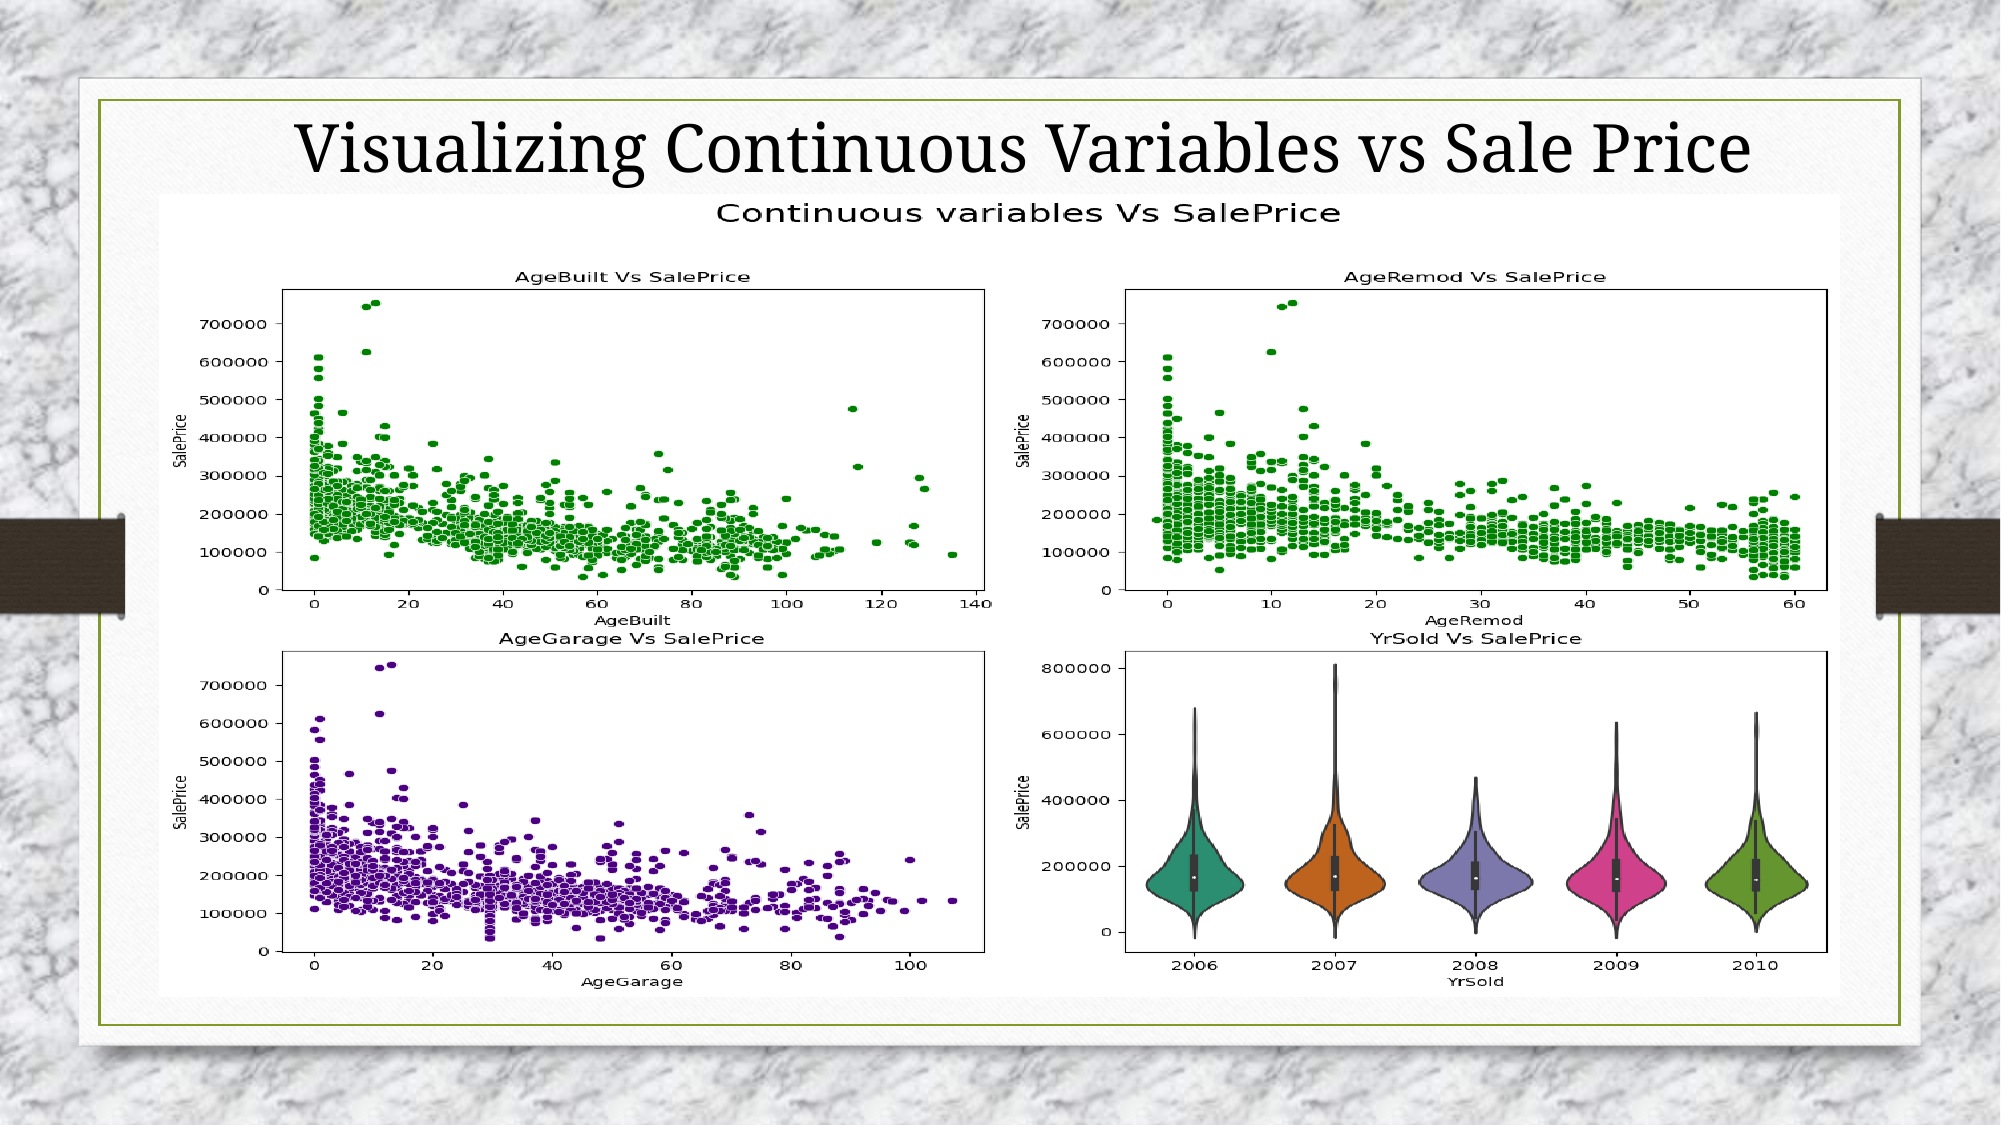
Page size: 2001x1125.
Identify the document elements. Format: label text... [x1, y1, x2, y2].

text_box Visualizing Continuous Variables vs Sale Price [159, 98, 1890, 193]
picture [0, 0, 2001, 1125]
